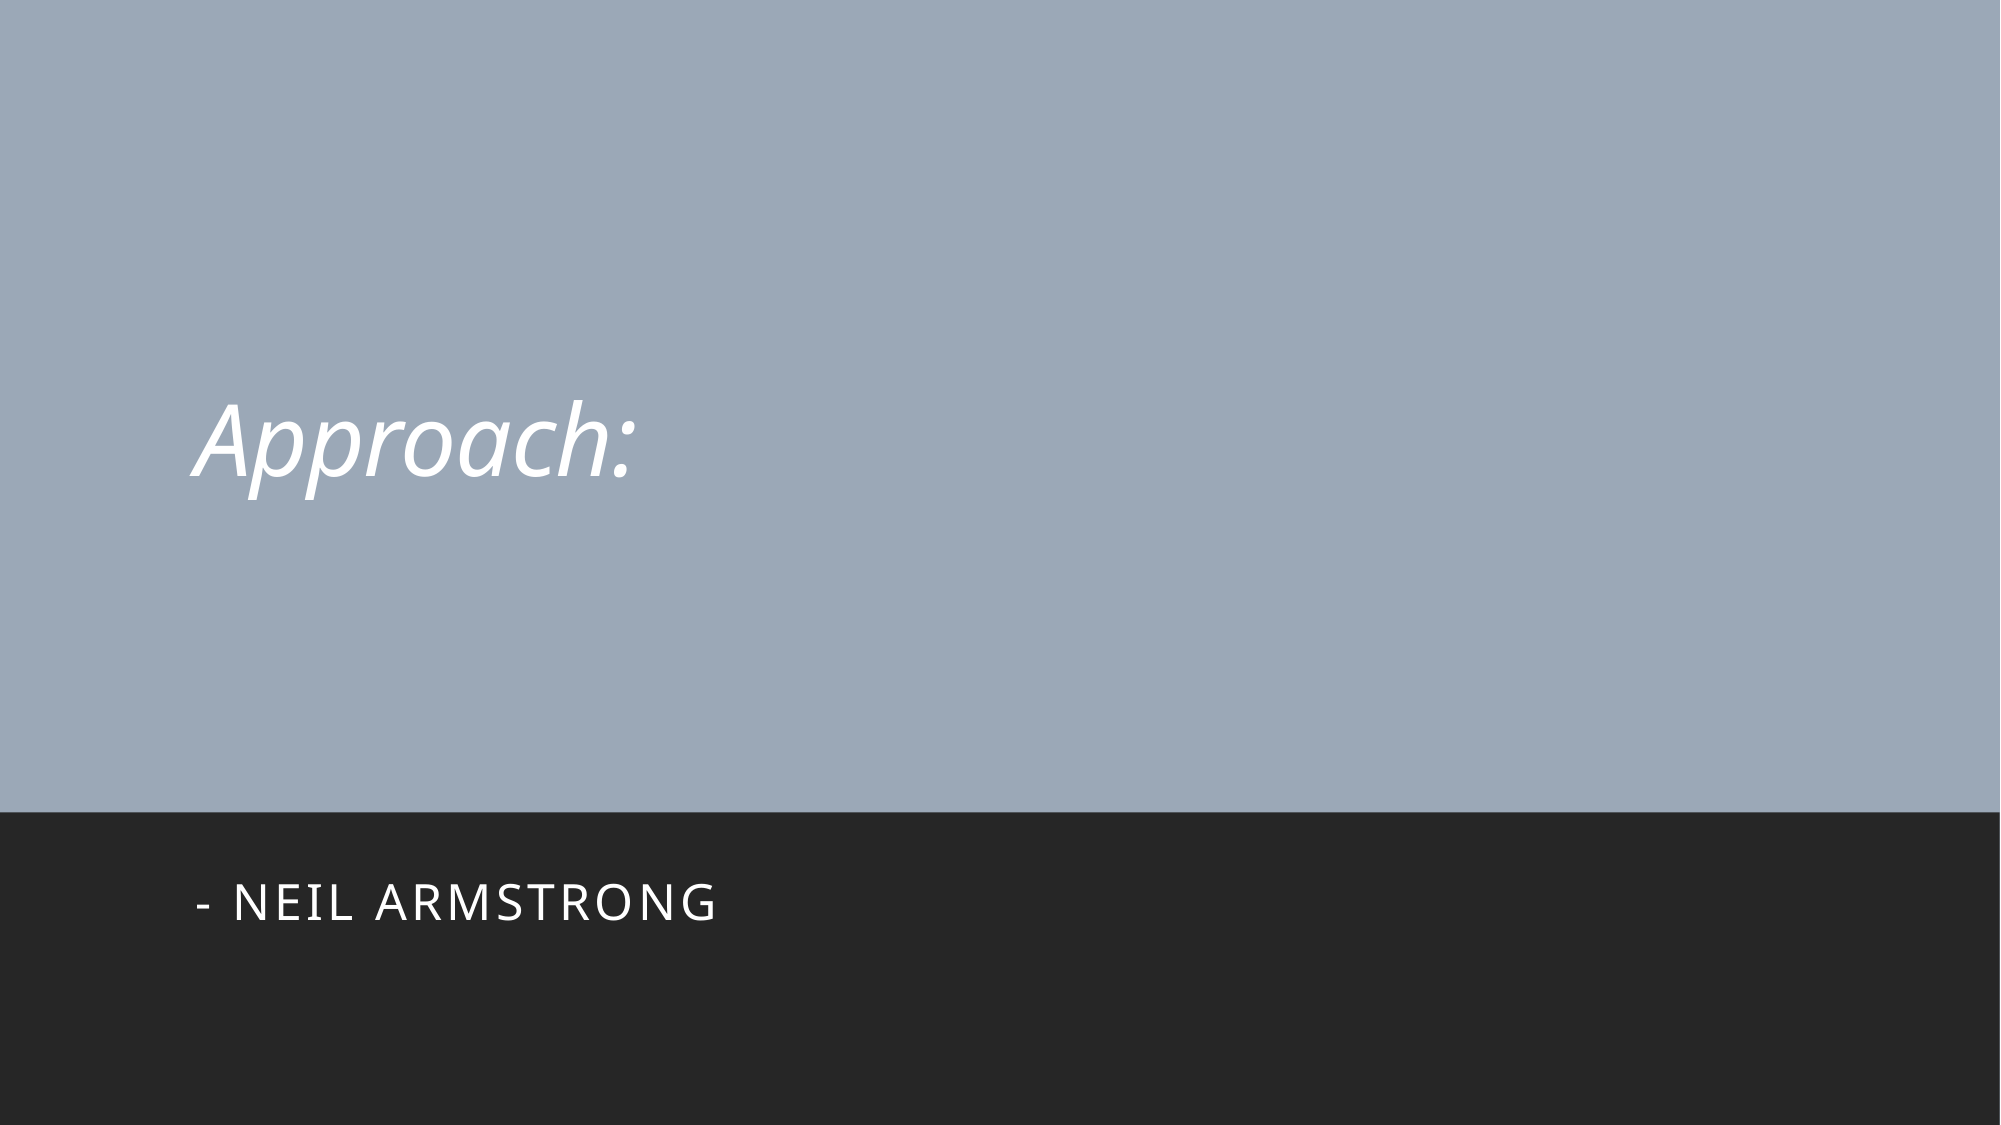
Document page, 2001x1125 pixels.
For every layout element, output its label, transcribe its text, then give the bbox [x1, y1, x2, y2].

text_box [0, 811, 2000, 1125]
text_box [0, 0, 2000, 811]
subtitle - Neil Armstrong [180, 857, 1831, 1045]
title Approach: [180, 124, 1830, 763]
